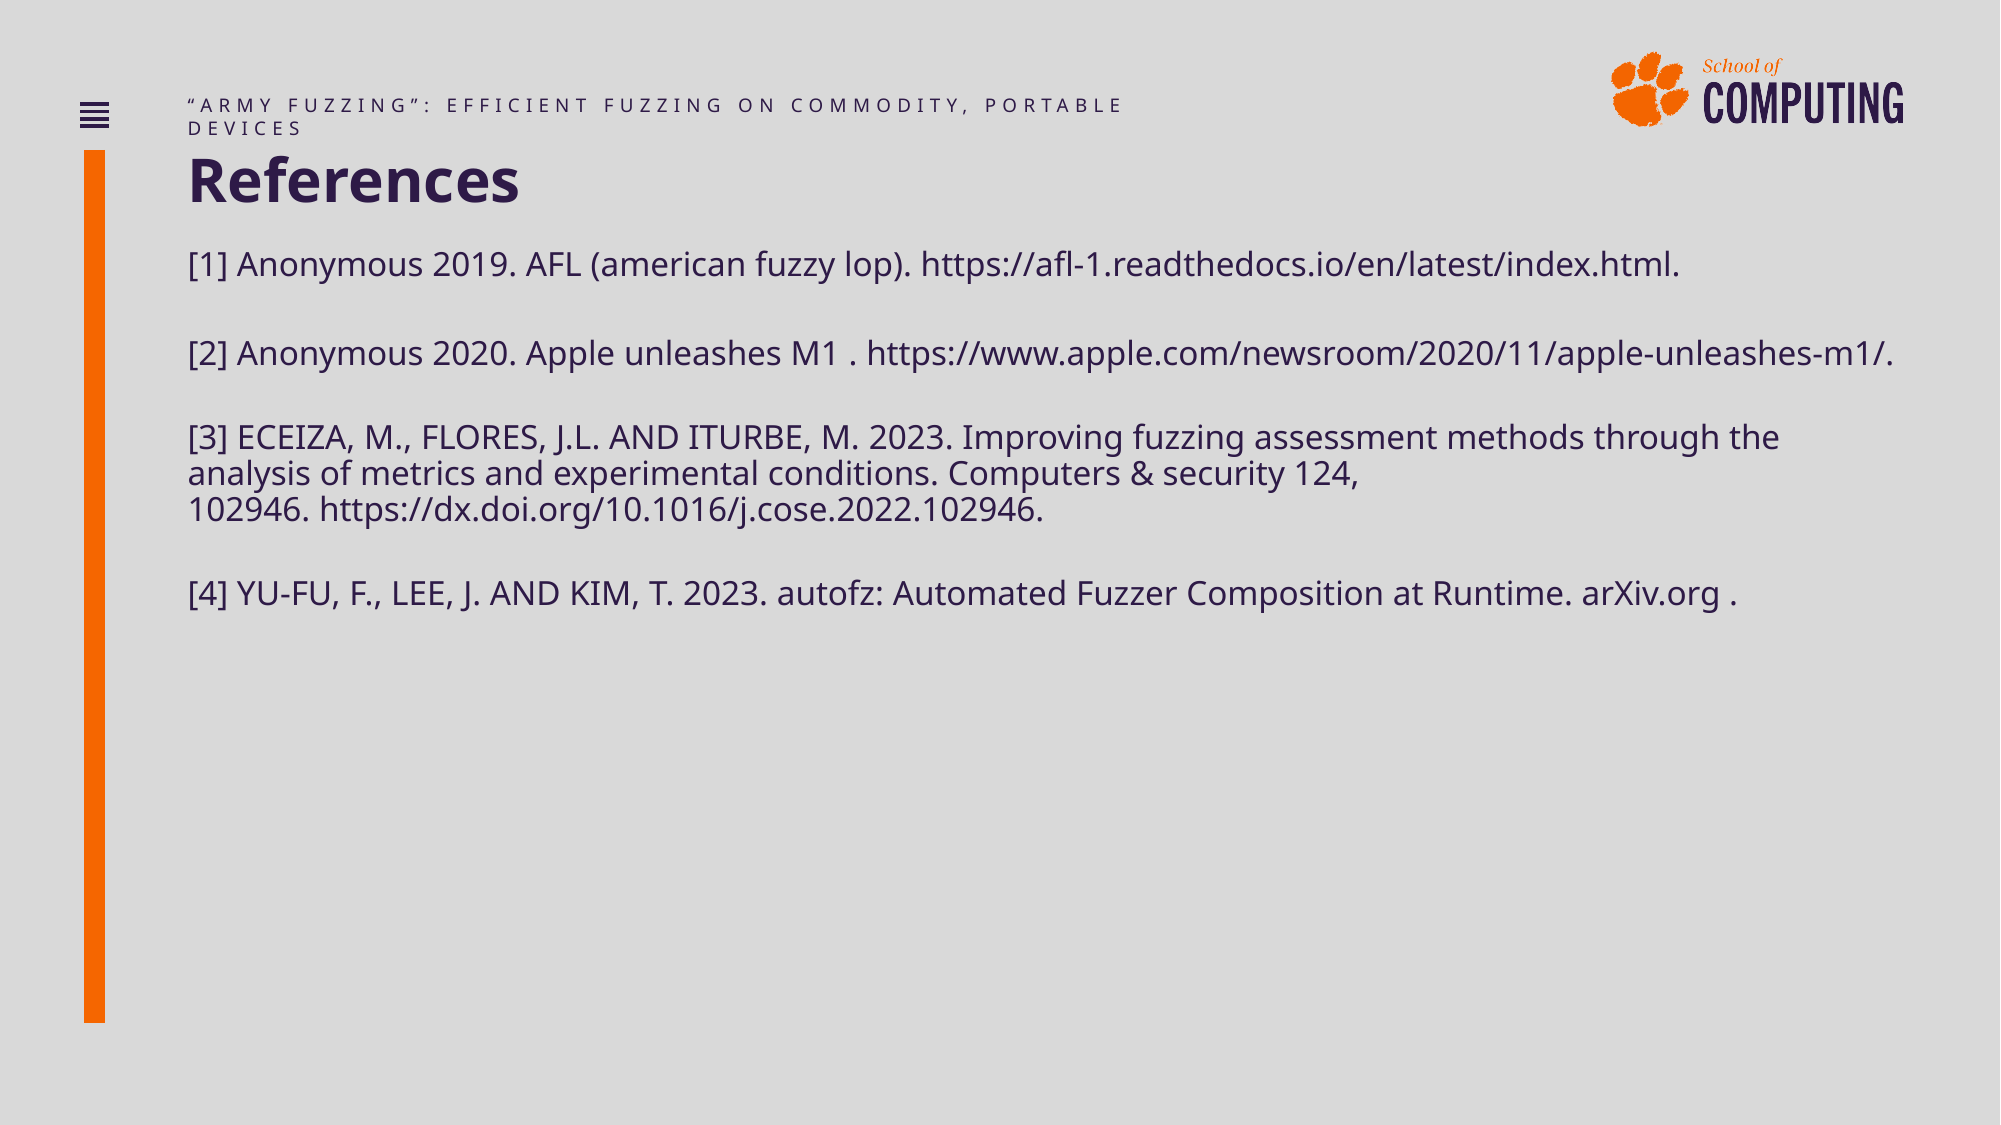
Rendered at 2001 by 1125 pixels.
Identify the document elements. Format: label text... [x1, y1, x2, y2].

list [1] Anonymous 2019. AFL (american fuzzy lop). https://afl-1.readthedocs.io/en/latest/index.html. [2] Anonymous 2020. Apple unleashes M1 . https://www.apple.com/newsroom/2020/11/apple-unleashes-m1/. [3] ECEIZA, M., FLORES, J.L. AND ITURBE, M. 2023. Improving fuzzing assessment methods through the analysis of metrics and experimental conditions. Computers & security 124, 102946. https://dx.doi.org/10.1016/j.cose.2022.102946. [4] YU-FU, F., LEE, J. AND KIM, T. 2023. autofz: Automated Fuzzer Composition at Runtime. arXiv.org . [186, 247, 1913, 627]
picture [1611, 51, 1903, 127]
title References [186, 149, 1913, 224]
